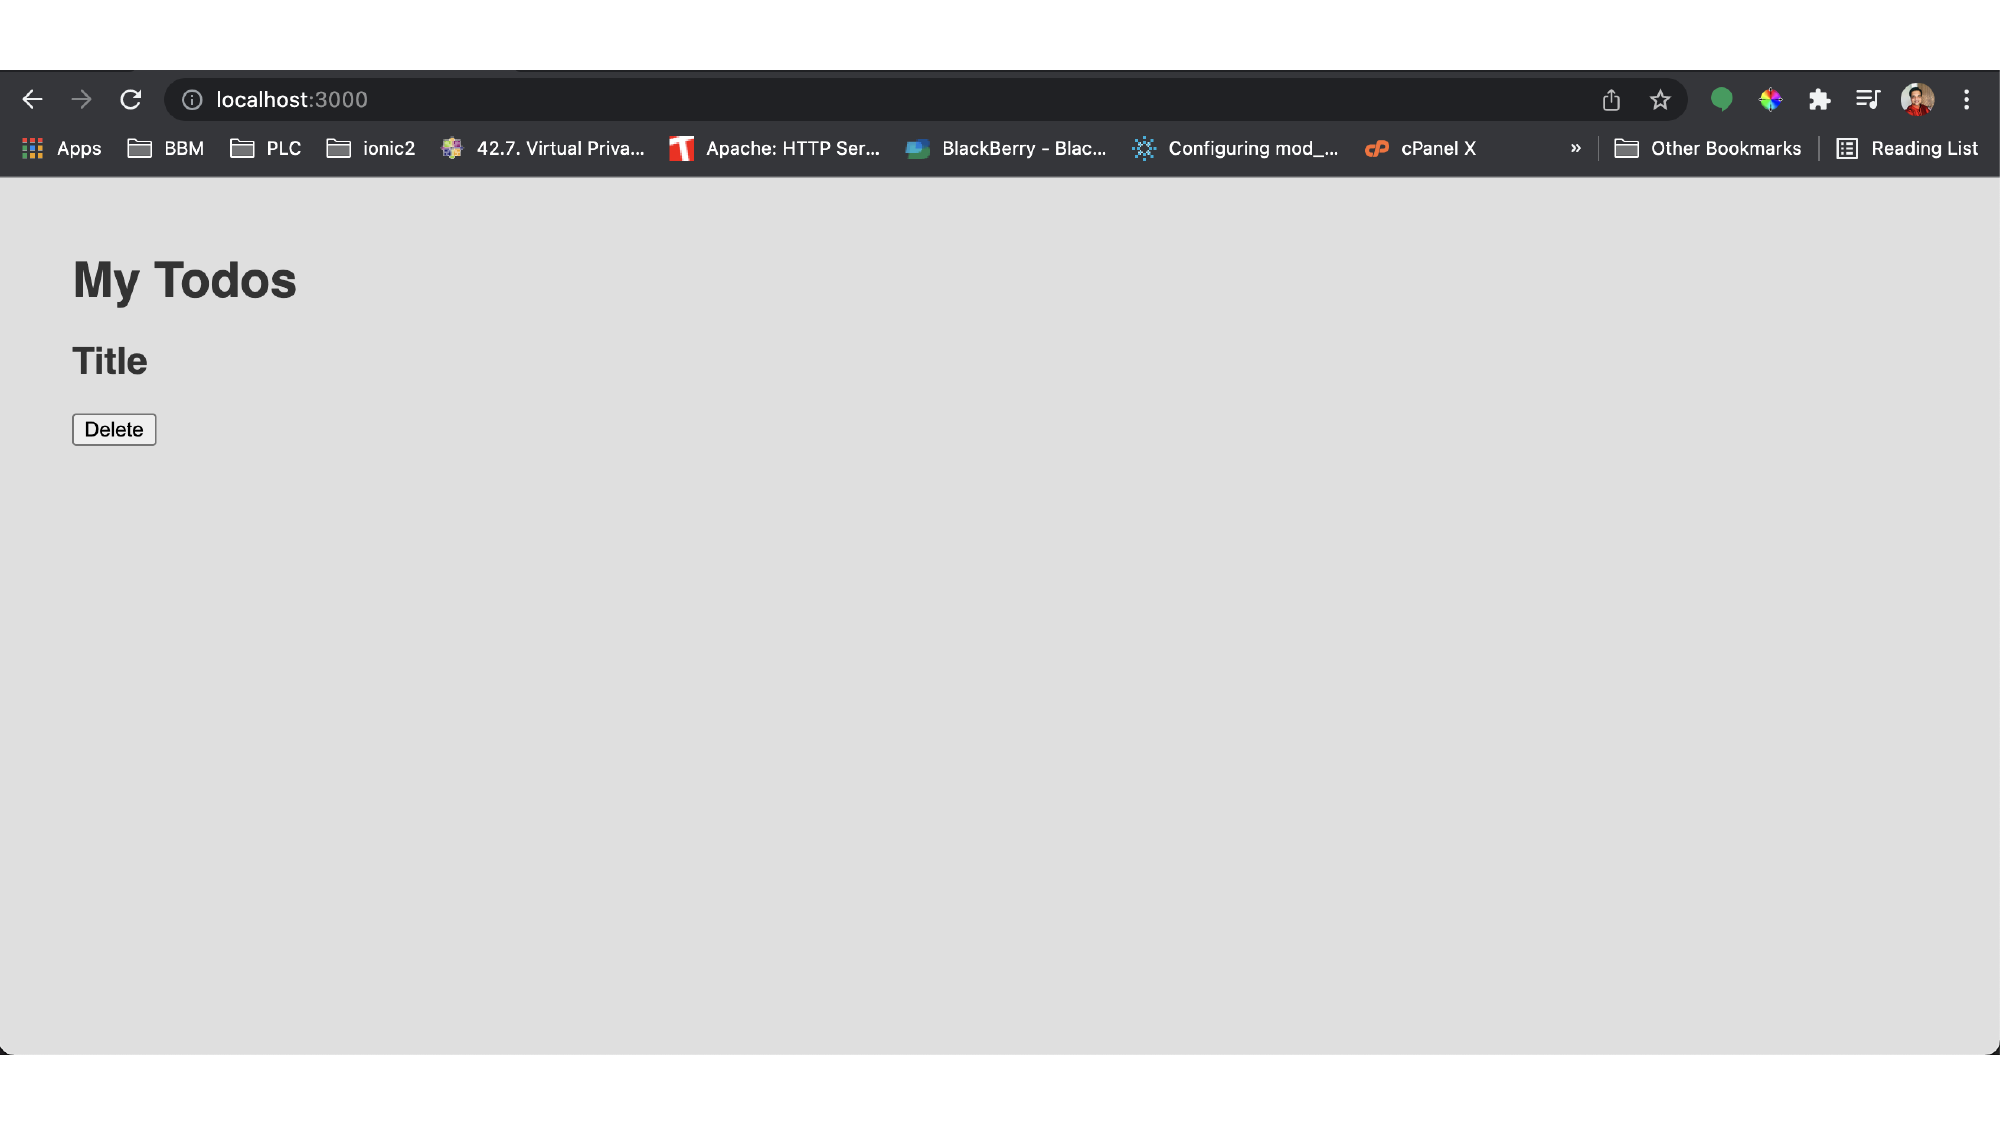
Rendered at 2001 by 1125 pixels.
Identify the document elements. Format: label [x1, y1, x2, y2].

picture [0, 70, 2000, 1055]
